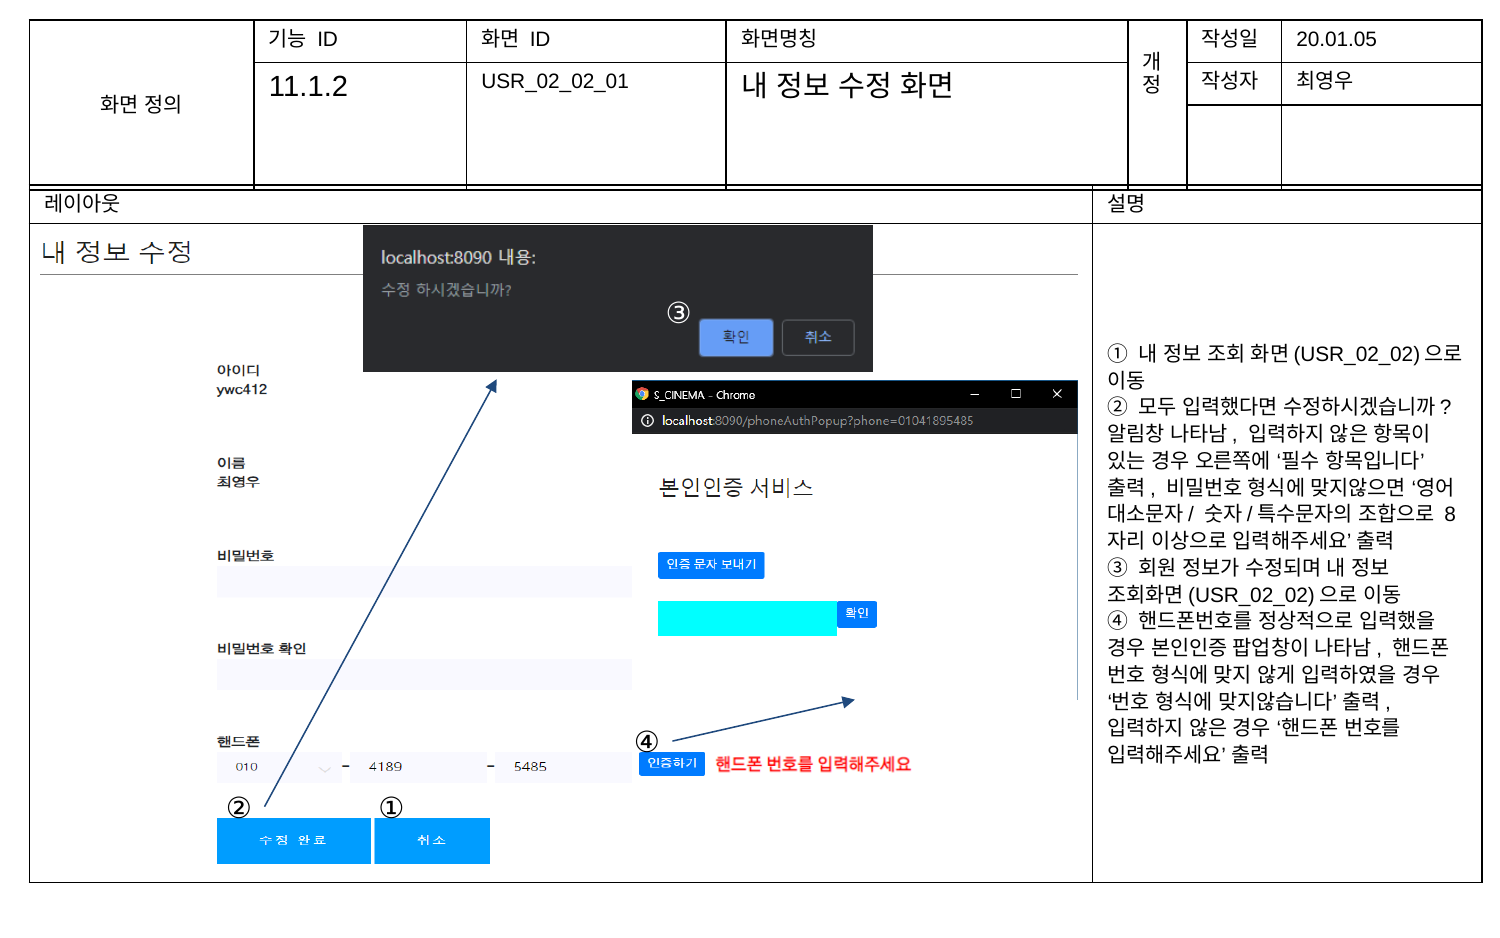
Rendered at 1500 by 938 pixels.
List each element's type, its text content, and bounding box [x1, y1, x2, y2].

table_header 레이아웃 [30, 191, 1092, 223]
table_header 기능 ID [255, 21, 466, 62]
table_header 화면명칭 [727, 21, 1127, 62]
table_header 개정 [1129, 21, 1186, 189]
table_cell [1188, 106, 1281, 189]
table_header 화면 정의 [30, 21, 253, 189]
table_cell [1282, 106, 1481, 189]
table_header 20.01.05 [1282, 21, 1481, 62]
table_header 작성일 [1188, 21, 1281, 62]
table_cell 11.1.2 [255, 63, 466, 189]
table_cell USR_02_02_01 [467, 63, 725, 189]
table_cell 내 정보 수정 화면 [727, 63, 1127, 189]
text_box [672, 699, 856, 742]
table_cell 작성자 [1188, 63, 1281, 104]
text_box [264, 378, 497, 807]
table_header 화면 ID [467, 21, 725, 62]
table_cell ① 내 정보 조회 화면(USR_02_02)으로 이동 ② 모두 입력했다면 수정하시겠습니까? 알림창 나타남, 입력하지 않은 항목이 있는 경우 오른쪽에 ‘필수 항목입니다’ 출력, 비밀번호 형식에 맞지않으면 ‘영어 대소문자/ 숫자/특수문자의 조합으로 8자리 이상으로 입력해주세요’ 출력 ③ 회원 정보가 수정되며 내 정보 조회화면(USR_02_02)으로 이동 ④ 핸드폰번호를 정상적으로 입력했을 경우 본인인증 팝업창이 나타남, 핸드폰 번호 형식에 맞지 않게 입력하였을 경우 ‘번호 형식에 맞지않습니다’ 출력, 입력하지 않은 경우 ‘핸드폰 번호를 입력해주세요’ 출력 [1093, 224, 1481, 882]
table_cell 최영우 [1282, 63, 1481, 104]
picture [29, 224, 1093, 885]
table_header 설명 [1093, 191, 1481, 223]
